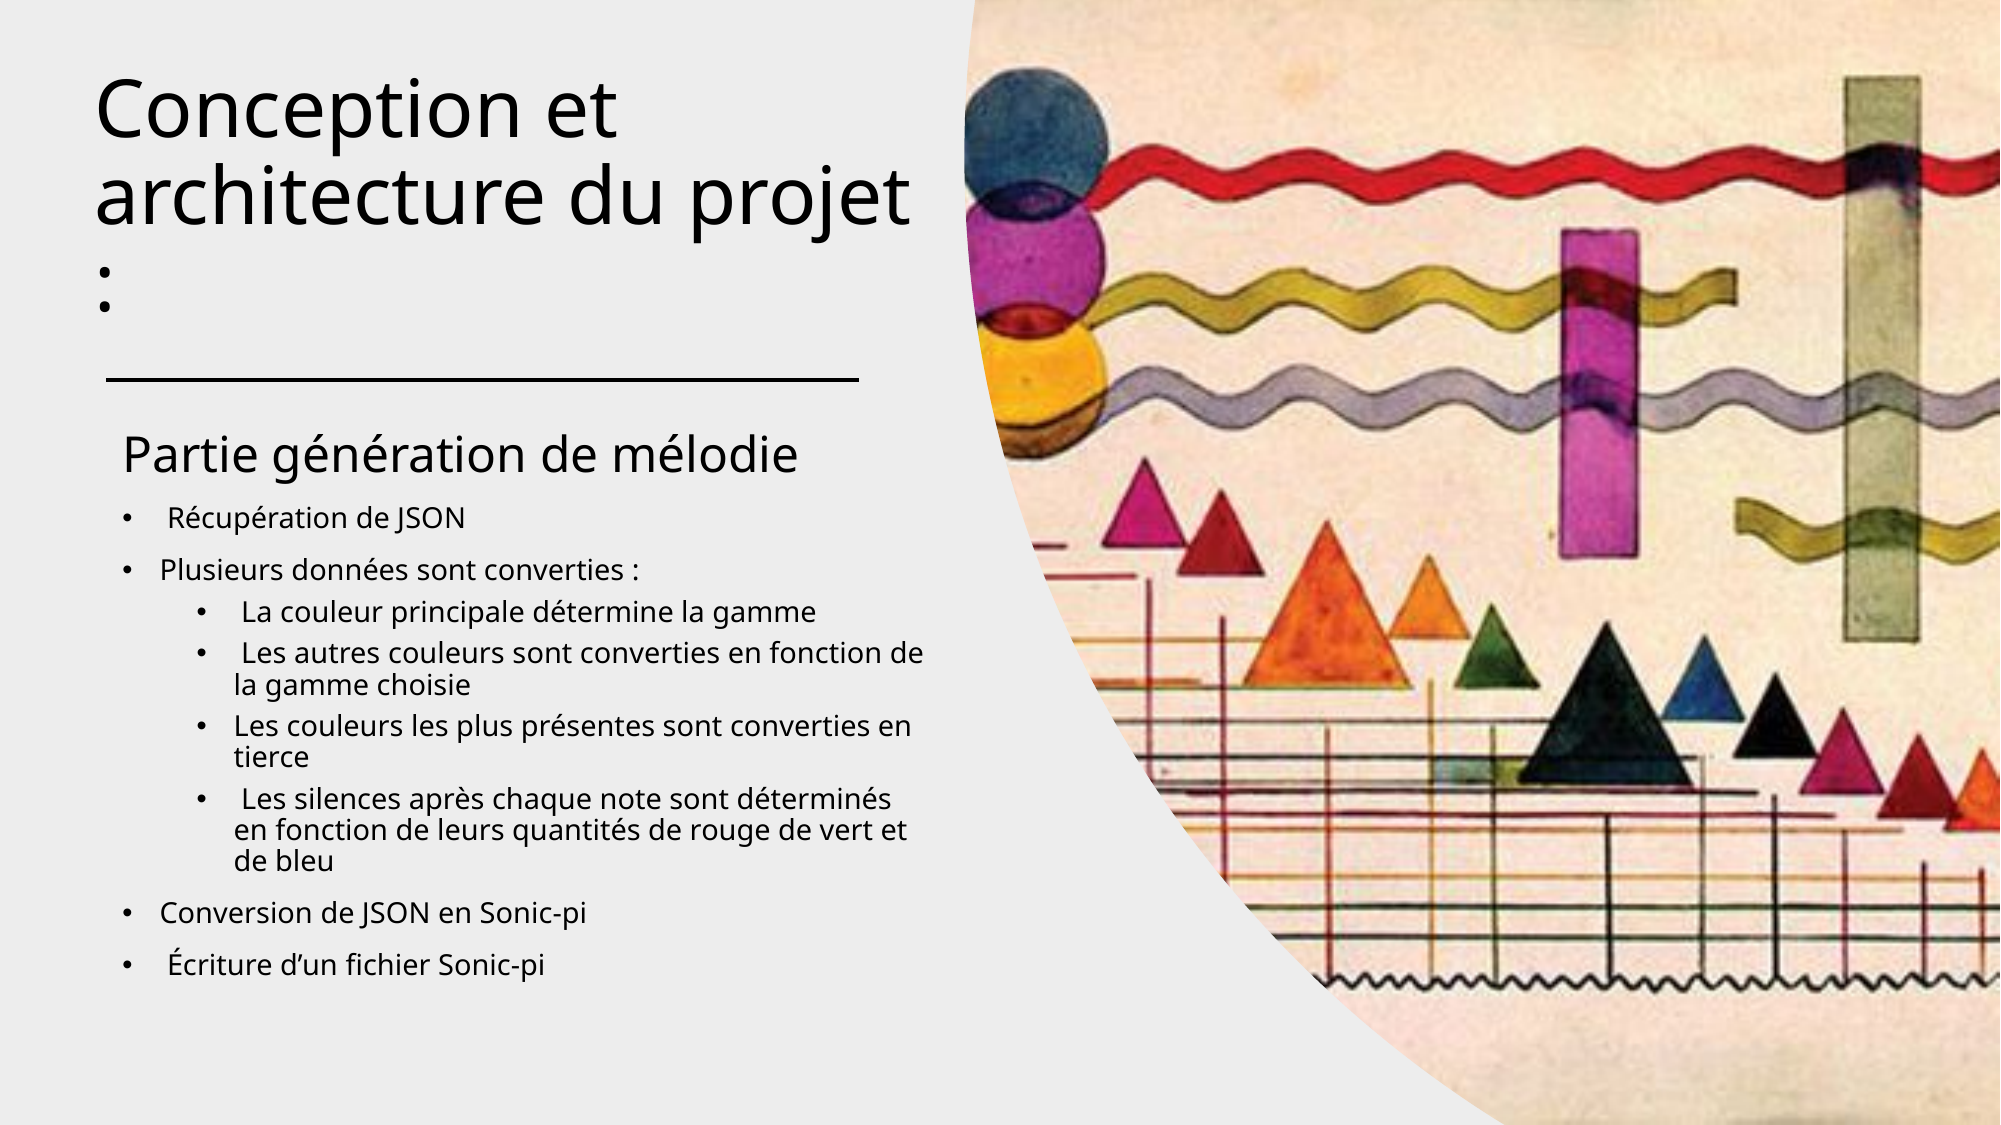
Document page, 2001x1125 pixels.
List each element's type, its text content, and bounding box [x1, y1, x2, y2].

picture [964, 0, 2000, 1125]
list Partie génération de mélodie Récupération de JSON Plusieurs données sont converties : La couleur principale détermine la gamme Les autres couleurs sont converties en fonction de la gamme choisie Les couleurs les plus présentes sont converties en tierce Les silences après chaque note sont déterminés en fonction de leurs quantités de rouge de vert et de bleu Conversion de JSON en Sonic-pi Écriture d’un fichier Sonic-pi [107, 422, 948, 991]
title Conception et architecture du projet : [79, 59, 948, 338]
